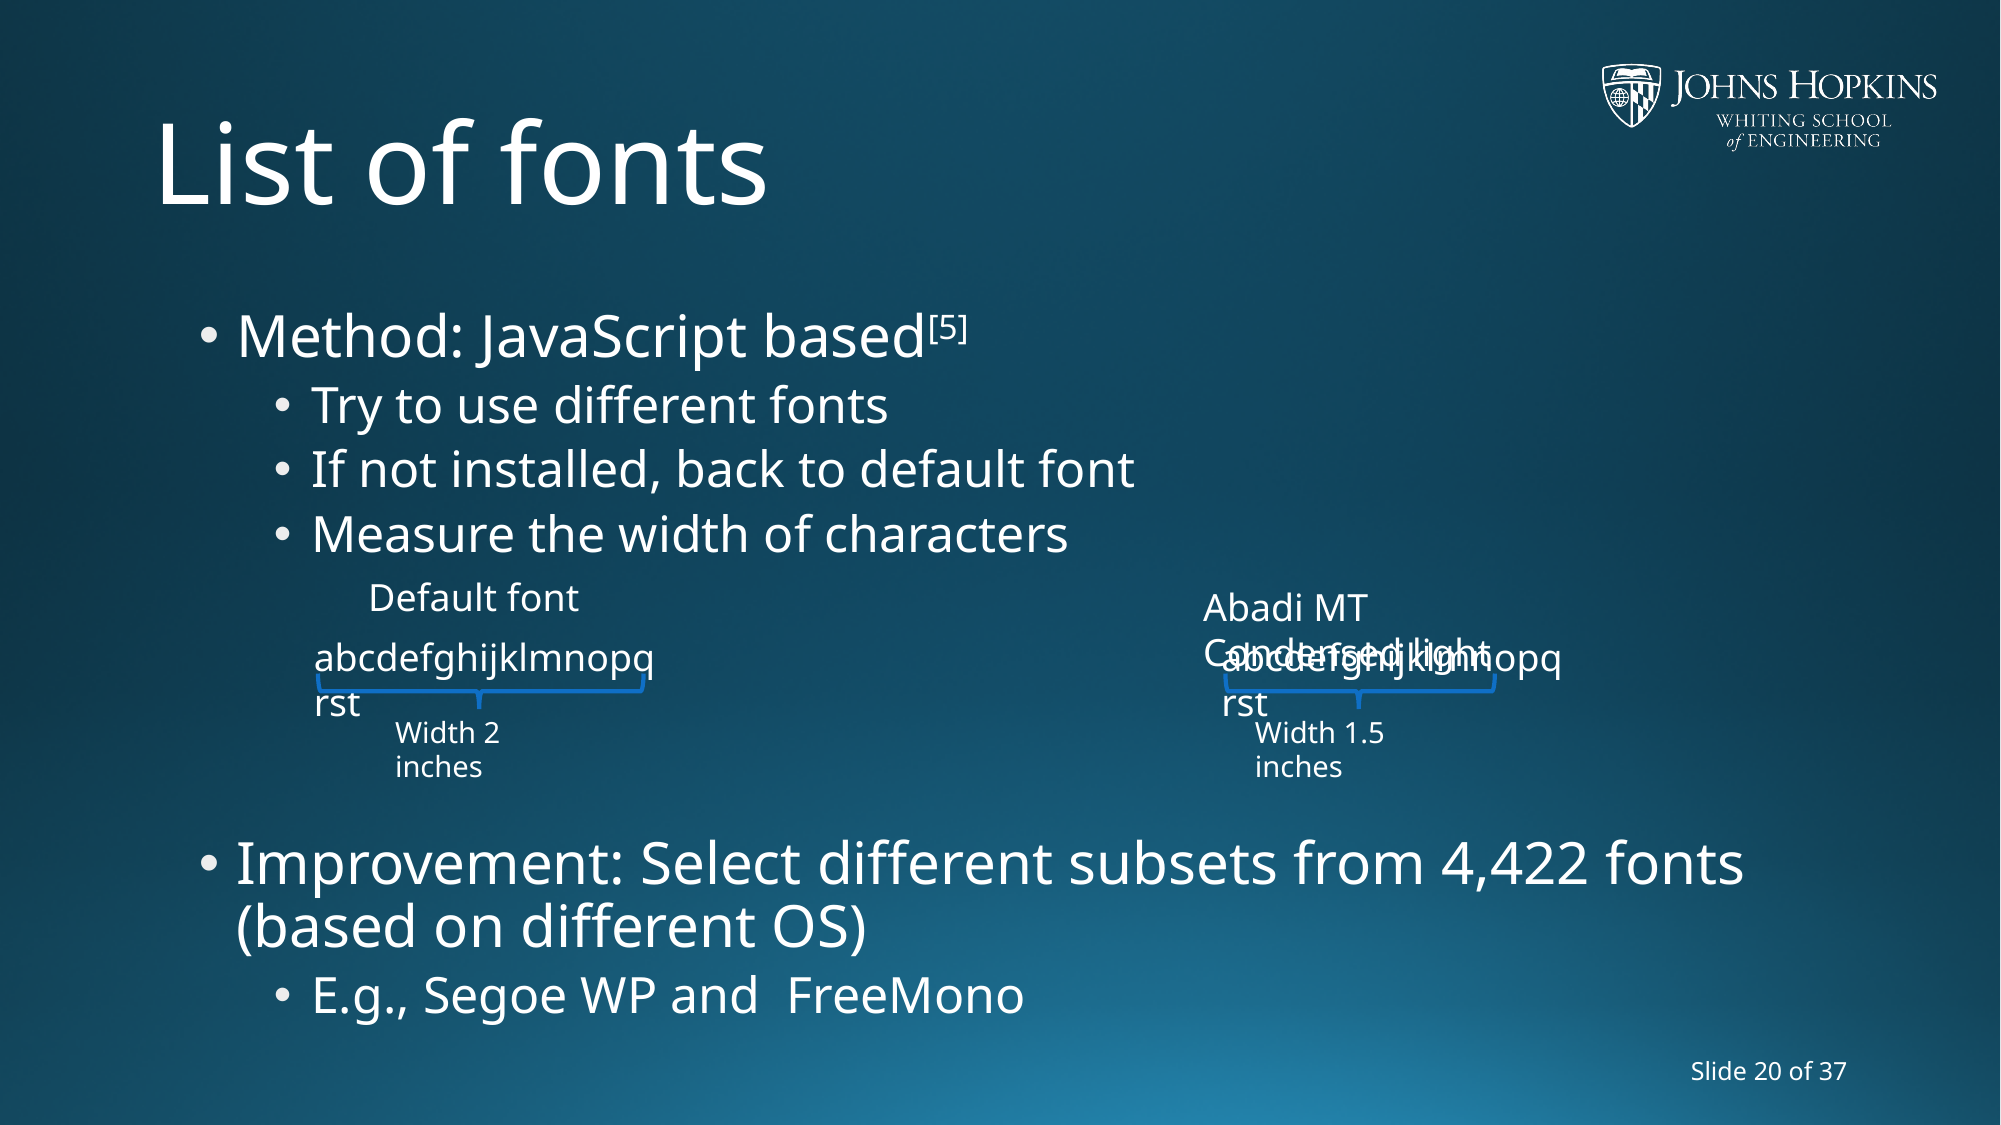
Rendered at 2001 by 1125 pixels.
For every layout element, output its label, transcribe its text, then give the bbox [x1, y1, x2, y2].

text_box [298, 566, 674, 758]
title List of fonts [137, 59, 1863, 278]
picture [0, 0, 2001, 1125]
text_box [1188, 576, 1590, 757]
slide_number Slide 20 of 37 [1412, 1042, 1863, 1103]
list Method: JavaScript based[5] Try to use different fonts If not installed, back to default font Measure the width of characters Improvement: Select different subsets from 4,422 fonts (based on different OS) E.g., Segoe WP and FreeMono [183, 299, 1863, 1014]
